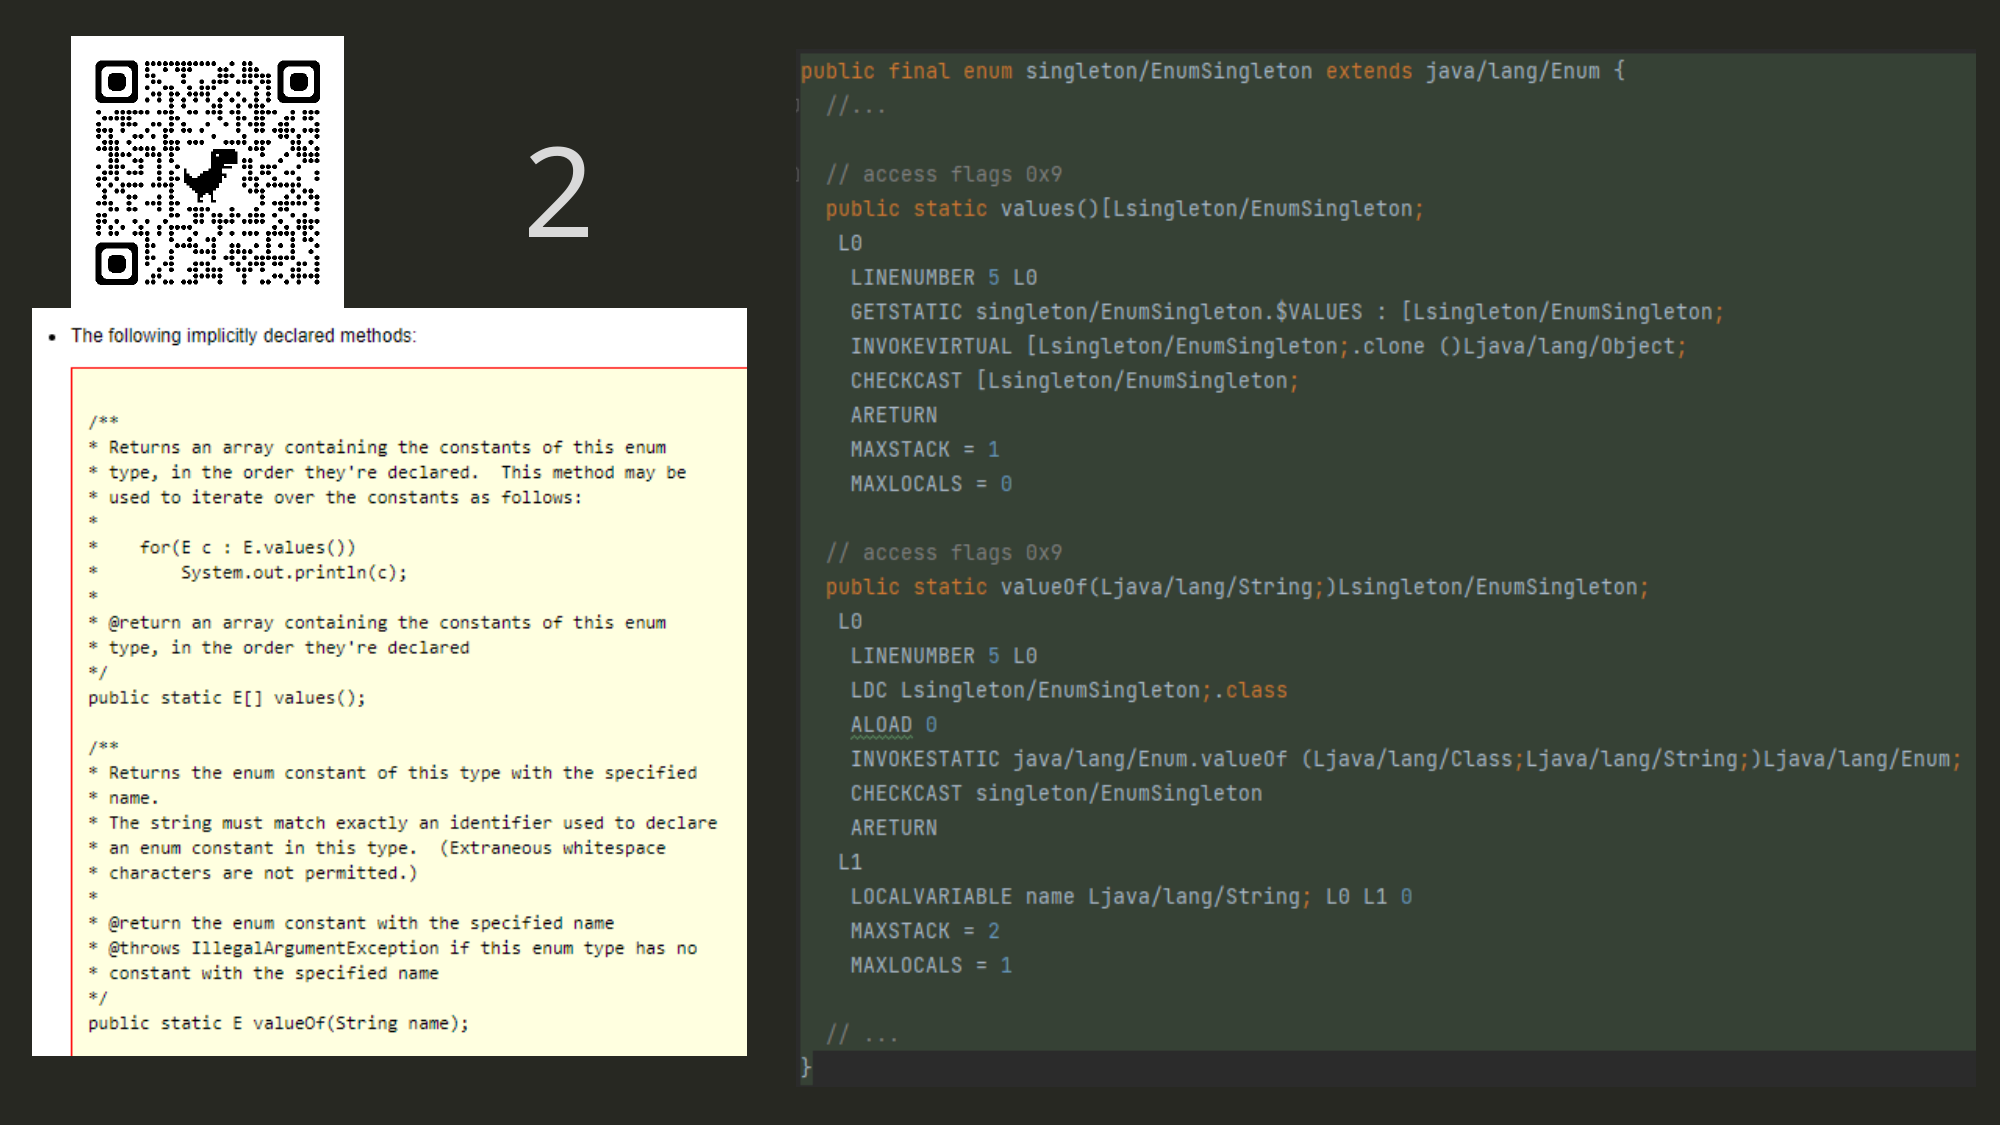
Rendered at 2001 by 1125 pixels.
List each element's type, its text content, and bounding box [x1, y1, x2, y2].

text_box 2 [509, 54, 631, 272]
picture [32, 36, 747, 1056]
picture [795, 49, 1976, 1087]
